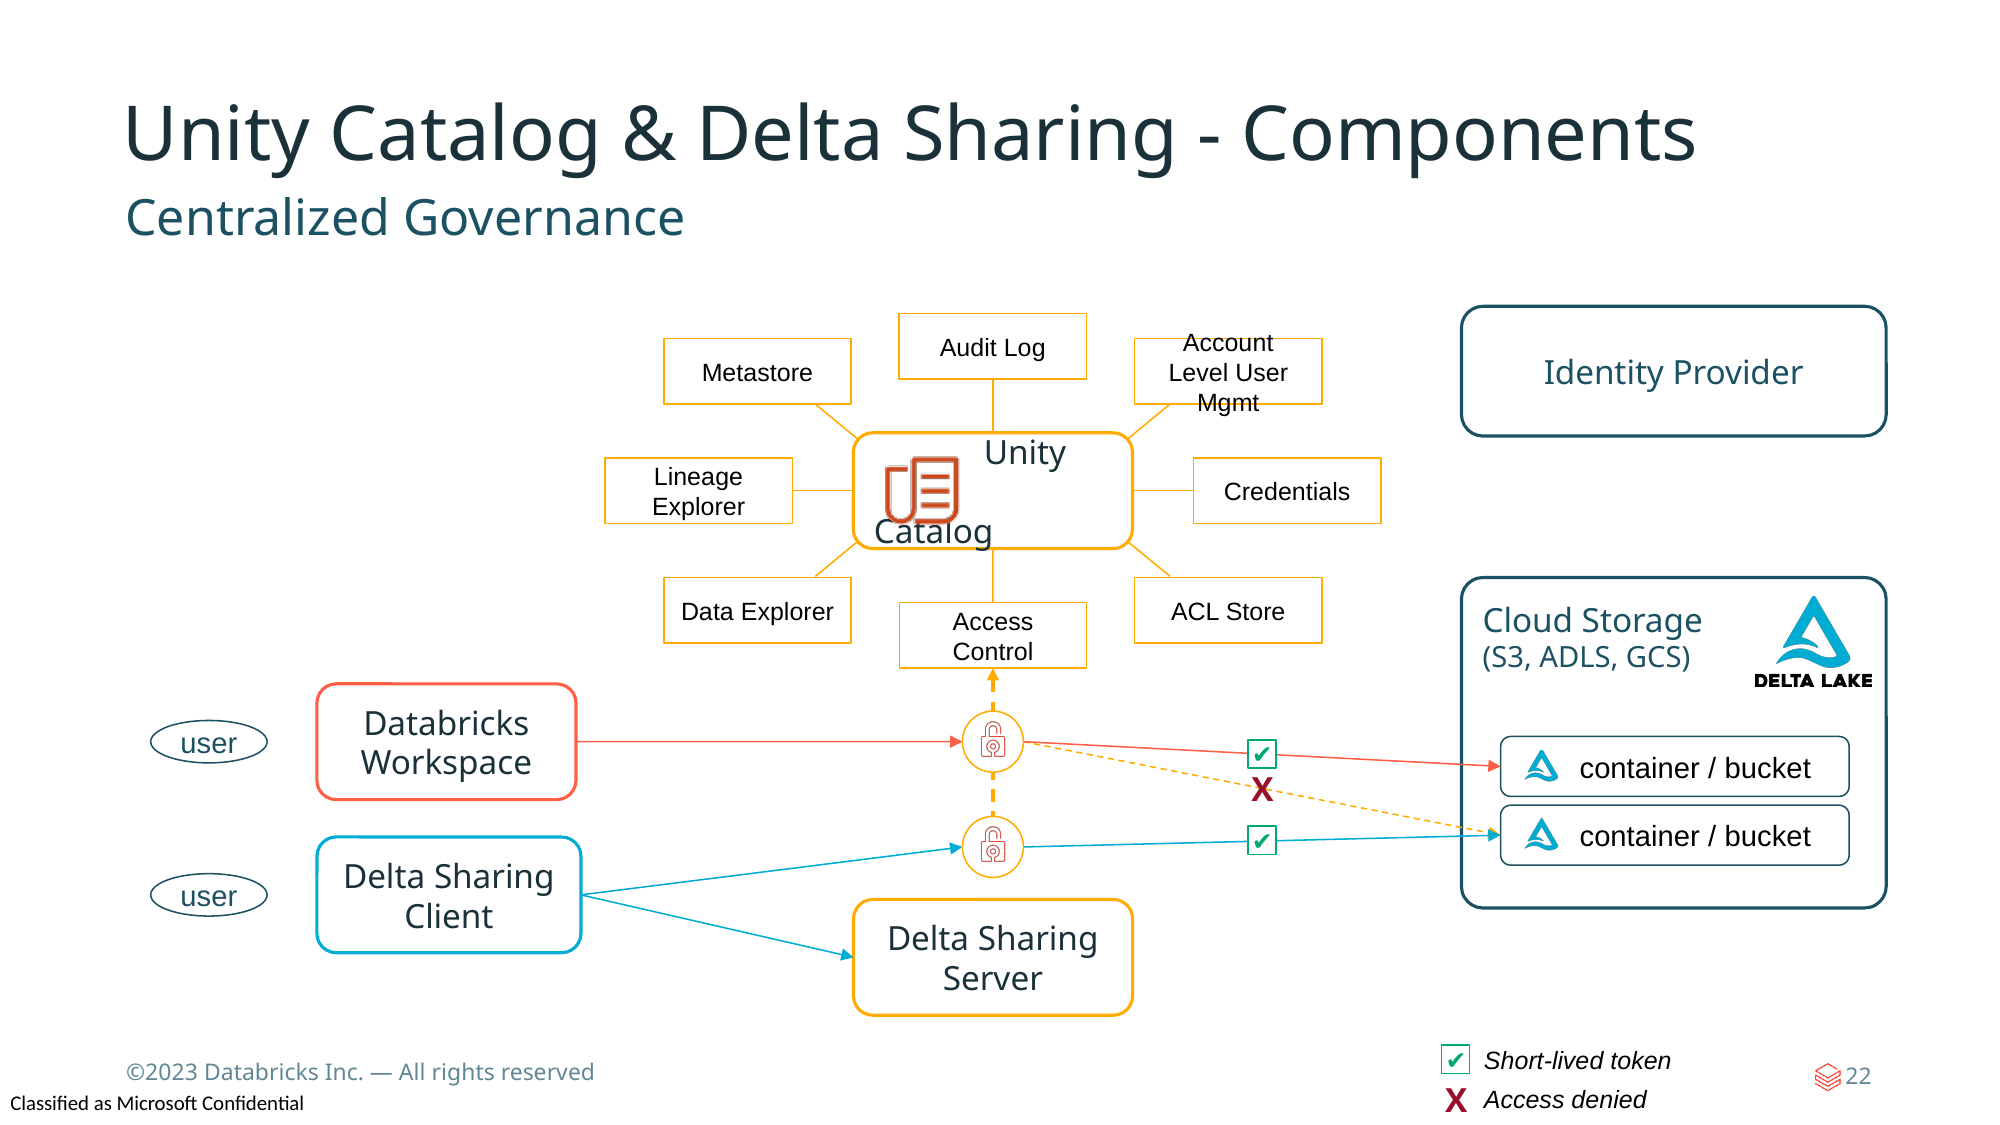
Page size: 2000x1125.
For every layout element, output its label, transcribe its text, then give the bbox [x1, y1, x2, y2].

text_box container / bucket [1502, 736, 1850, 797]
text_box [814, 541, 858, 577]
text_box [1299, 741, 1501, 767]
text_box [1127, 541, 1171, 577]
title Unity Catalog & Delta Sharing - Components [122, 87, 1872, 184]
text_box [1299, 834, 1501, 848]
text_box Lineage Explorer [604, 457, 793, 524]
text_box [1027, 834, 1231, 848]
text_box Delta Sharing Client [316, 836, 579, 953]
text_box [814, 403, 858, 440]
text_box ACL Store [1134, 577, 1322, 644]
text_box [1430, 1029, 1488, 1091]
text_box Cloud Storage (S3, ADLS, GCS) [1461, 577, 1887, 909]
text_box Audit Log [899, 313, 1087, 379]
text_box X [1430, 1098, 1468, 1125]
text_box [1236, 723, 1294, 785]
text_box Metastore [663, 338, 852, 404]
text_box Unity Catalog [853, 432, 1133, 549]
text_box Short-lived token [1490, 1029, 1694, 1069]
text_box Data Explorer [663, 577, 852, 644]
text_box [1127, 403, 1171, 440]
picture [884, 453, 963, 526]
picture [1538, 760, 1551, 776]
text_box Credentials [1193, 457, 1381, 524]
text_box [962, 816, 1024, 878]
text_box Account Level User Mgmt [1134, 338, 1322, 404]
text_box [962, 710, 1024, 773]
text_box container / bucket [1500, 805, 1850, 866]
picture [1515, 749, 1568, 783]
slide_number 22 [1782, 1041, 1892, 1125]
picture [1755, 596, 1873, 688]
text_box Identity Provider [1461, 306, 1887, 437]
text_box Databricks Workspace [316, 683, 577, 800]
picture [1538, 829, 1551, 845]
text_box user [150, 720, 268, 763]
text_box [580, 846, 963, 896]
text_box user [150, 873, 268, 917]
text_box Access Control [899, 602, 1087, 669]
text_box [1027, 741, 1231, 767]
text_box Delta Sharing Server [853, 899, 1133, 1016]
picture [1515, 818, 1568, 852]
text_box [1236, 810, 1294, 872]
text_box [580, 902, 854, 958]
subtitle Centralized Governance [125, 192, 1874, 289]
text_box Access denied [1468, 1069, 1694, 1125]
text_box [1023, 773, 1501, 834]
